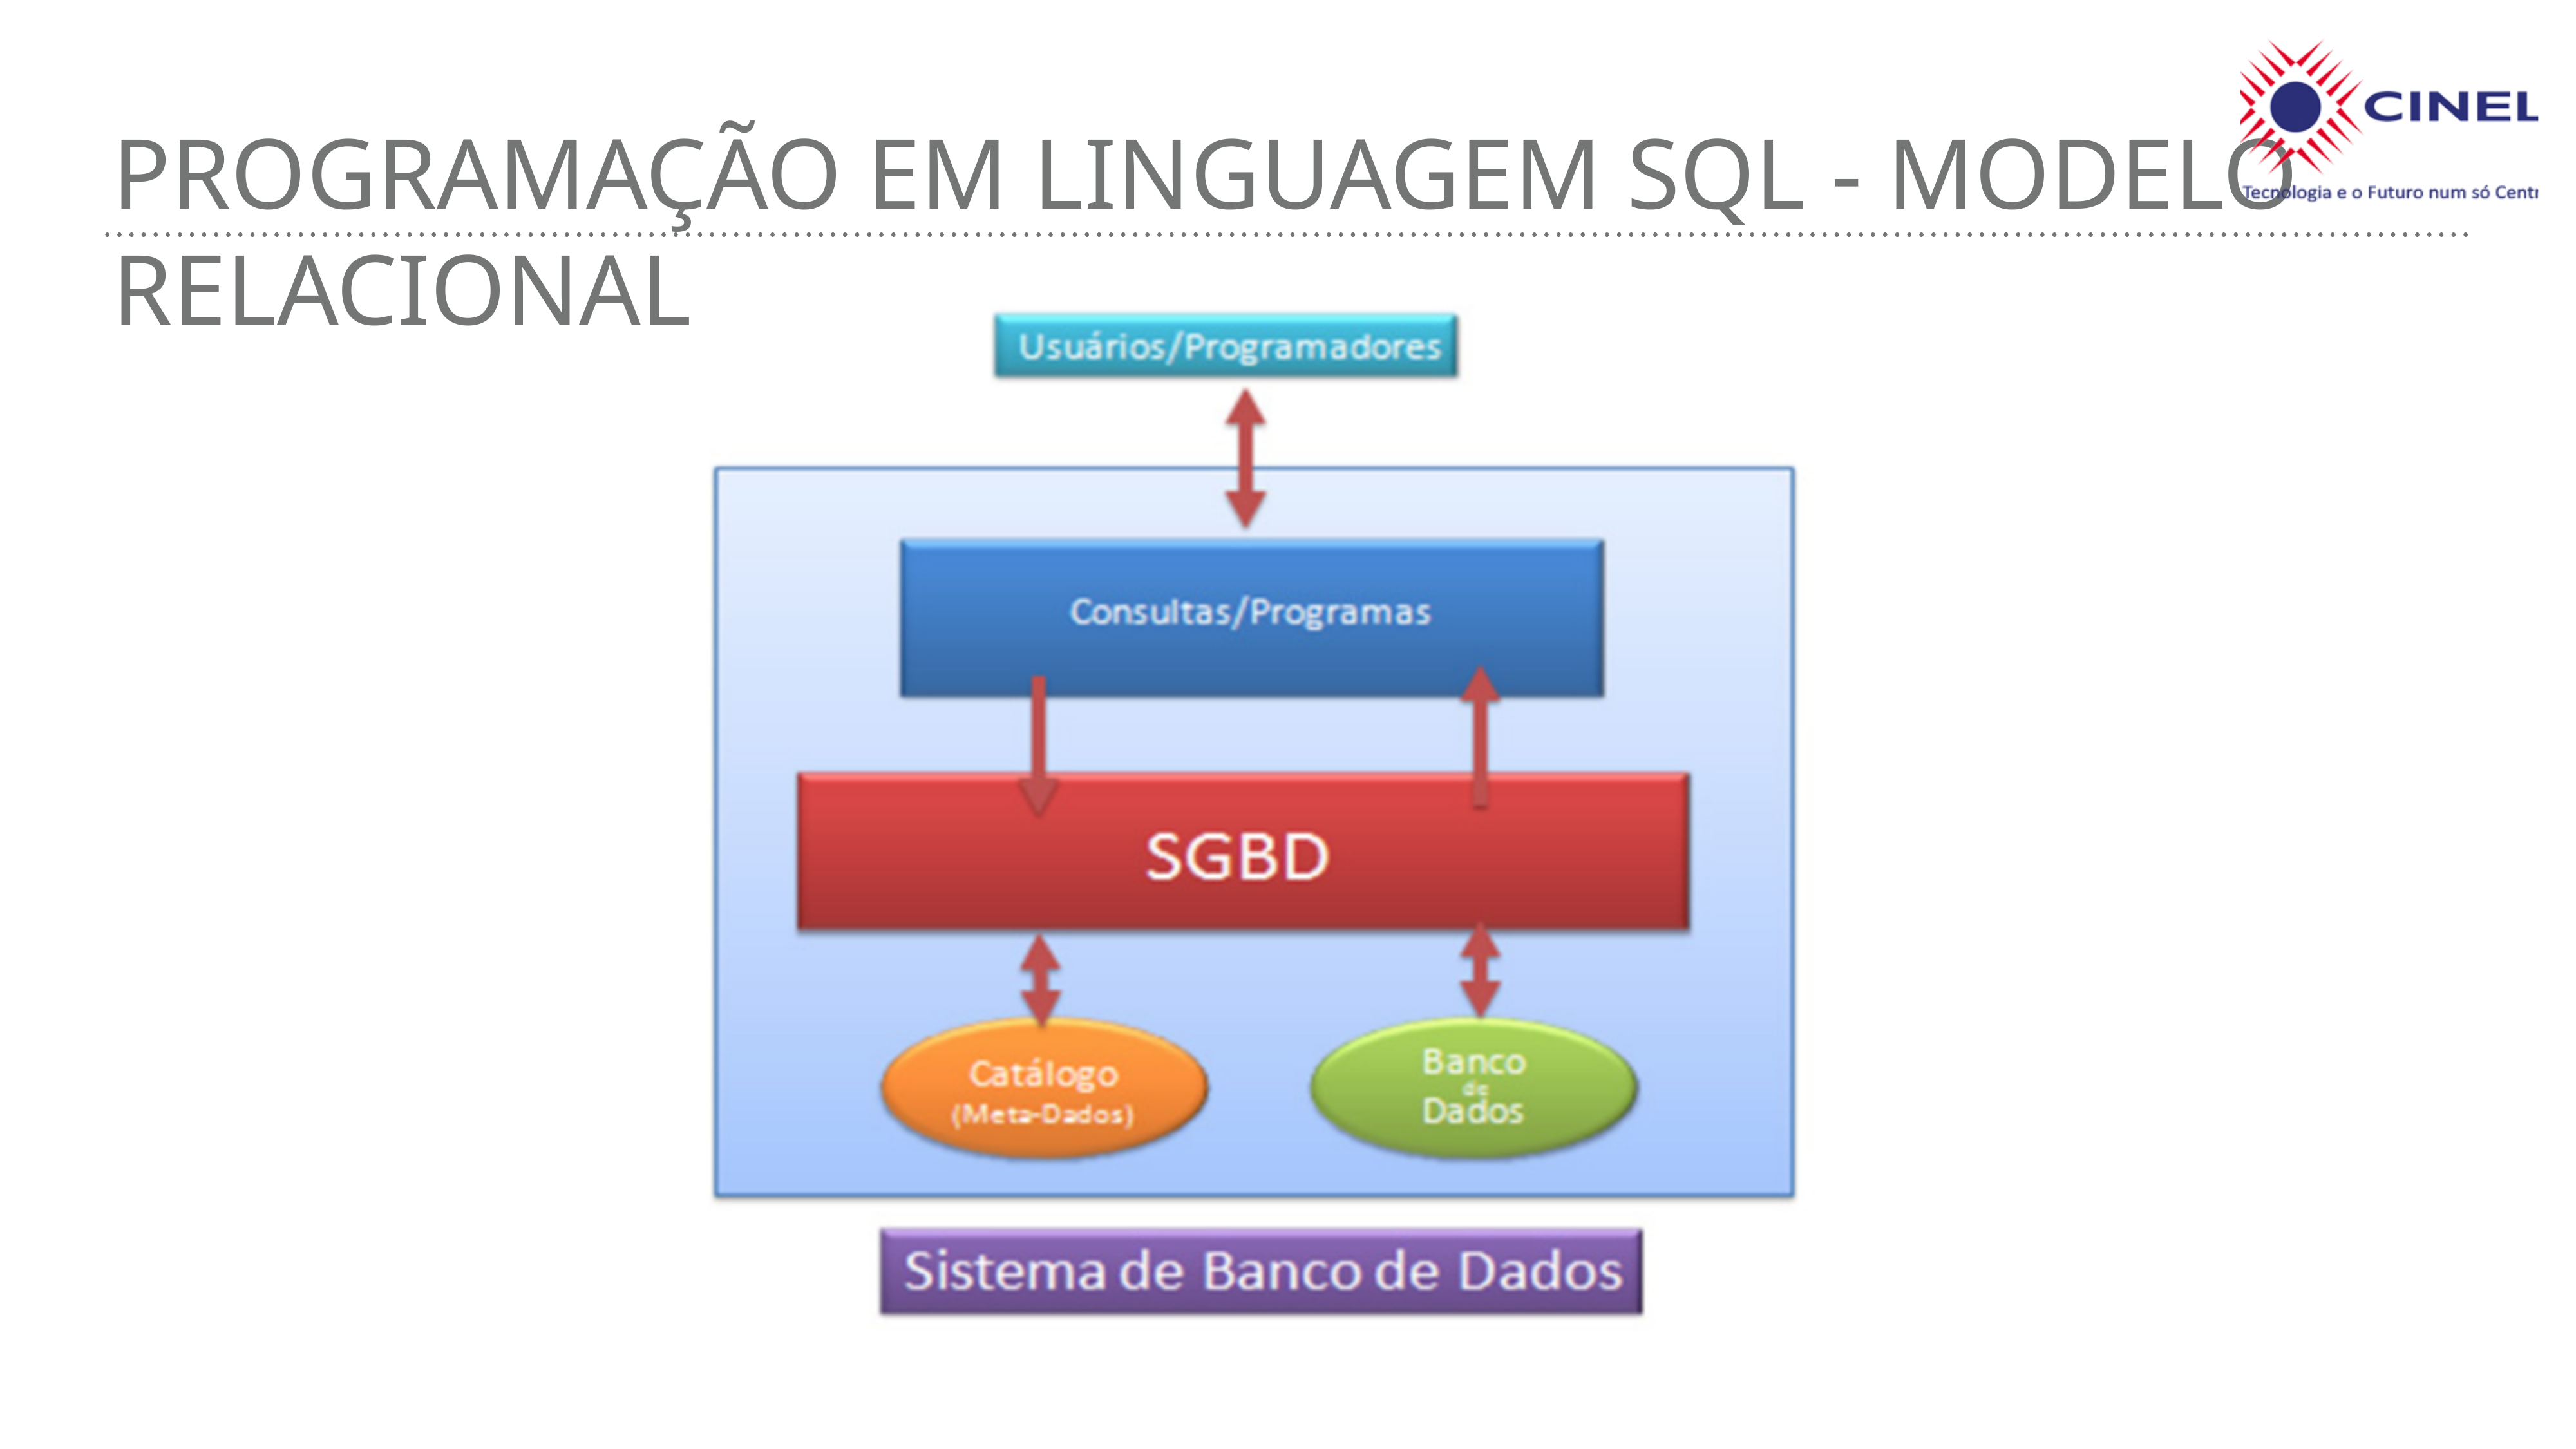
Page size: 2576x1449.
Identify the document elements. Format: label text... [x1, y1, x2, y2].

picture [694, 301, 1816, 1332]
picture [2240, 37, 2539, 209]
title Programação EM LINGUAGEM SQL - Modelo Relacional [107, 107, 2469, 215]
